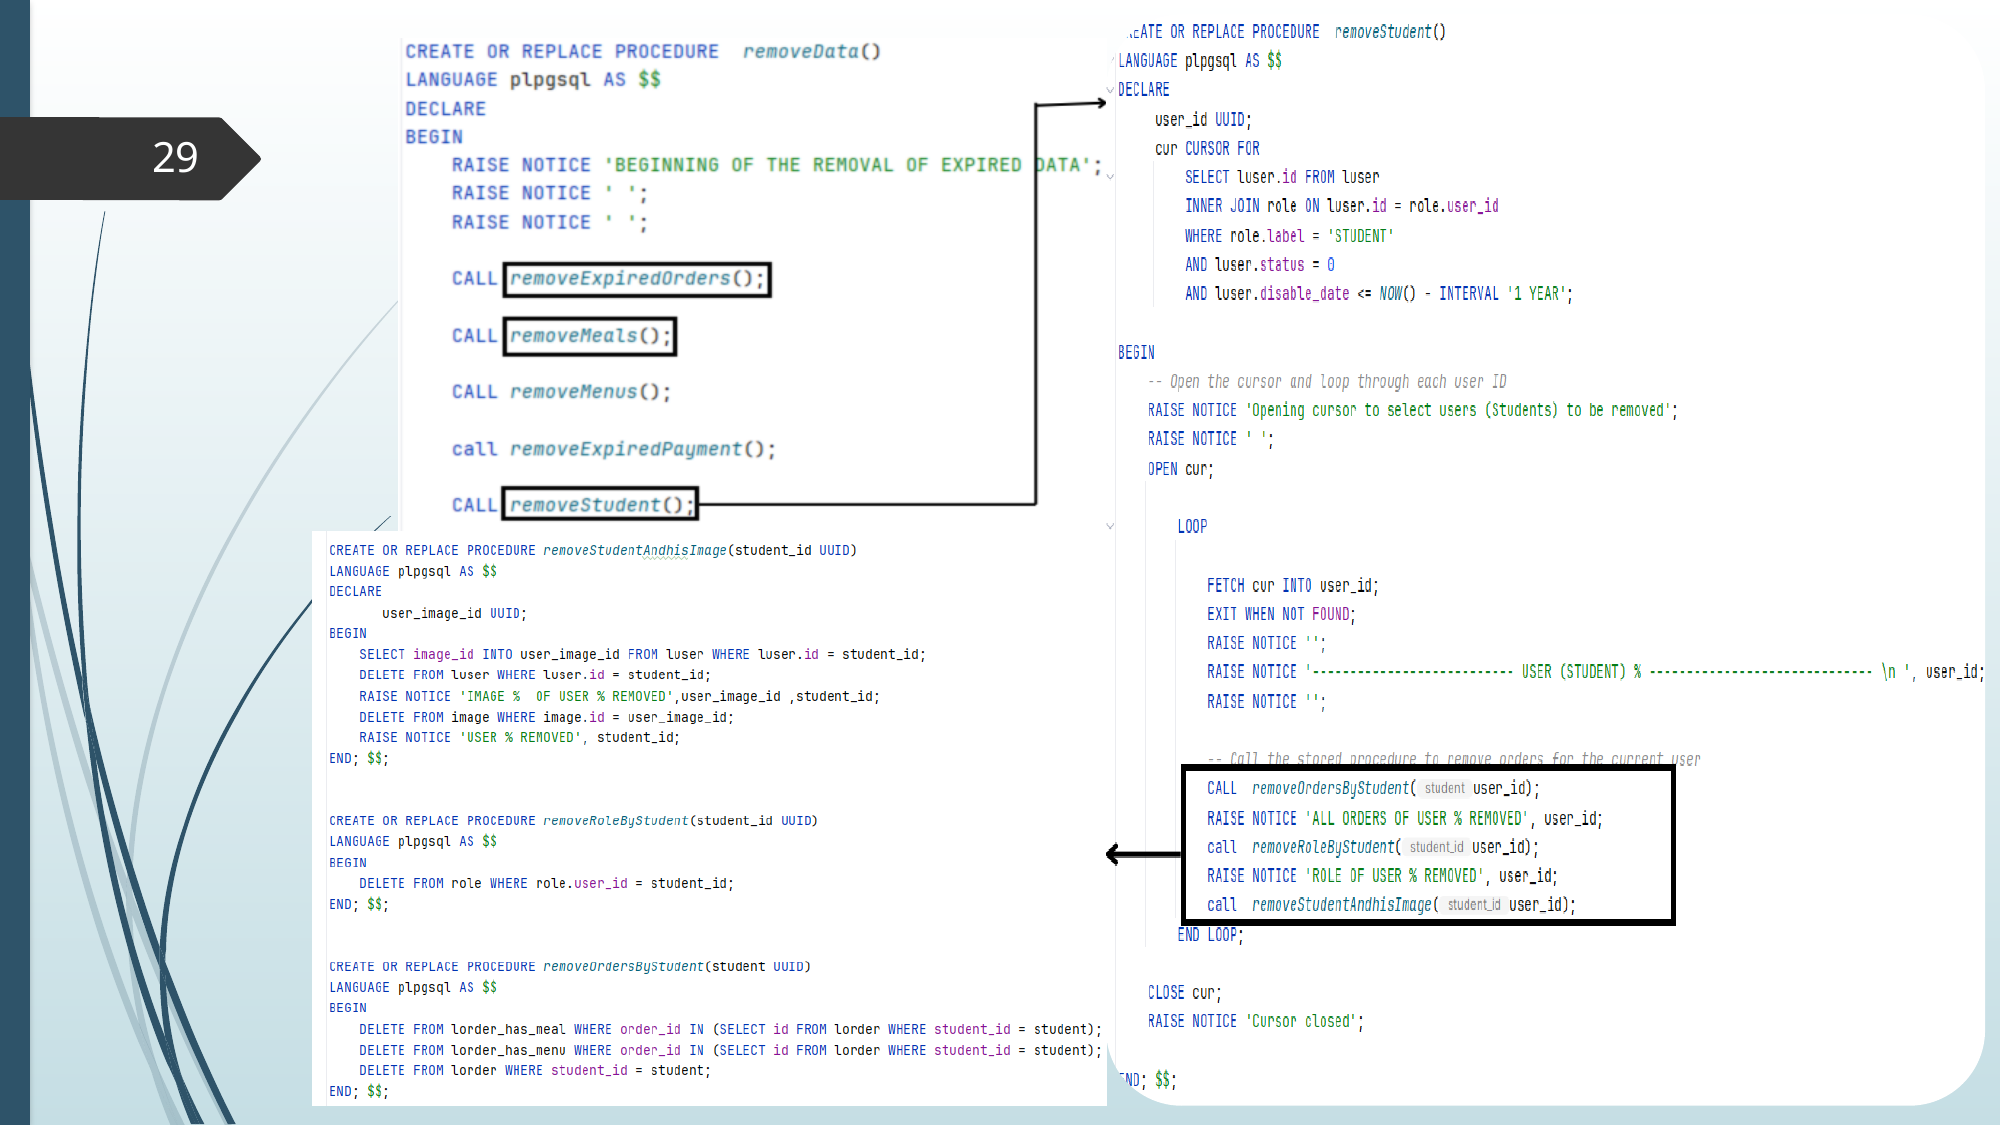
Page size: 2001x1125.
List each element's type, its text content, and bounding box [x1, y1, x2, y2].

picture [312, 13, 1986, 1107]
slide_number 29 [87, 129, 216, 190]
